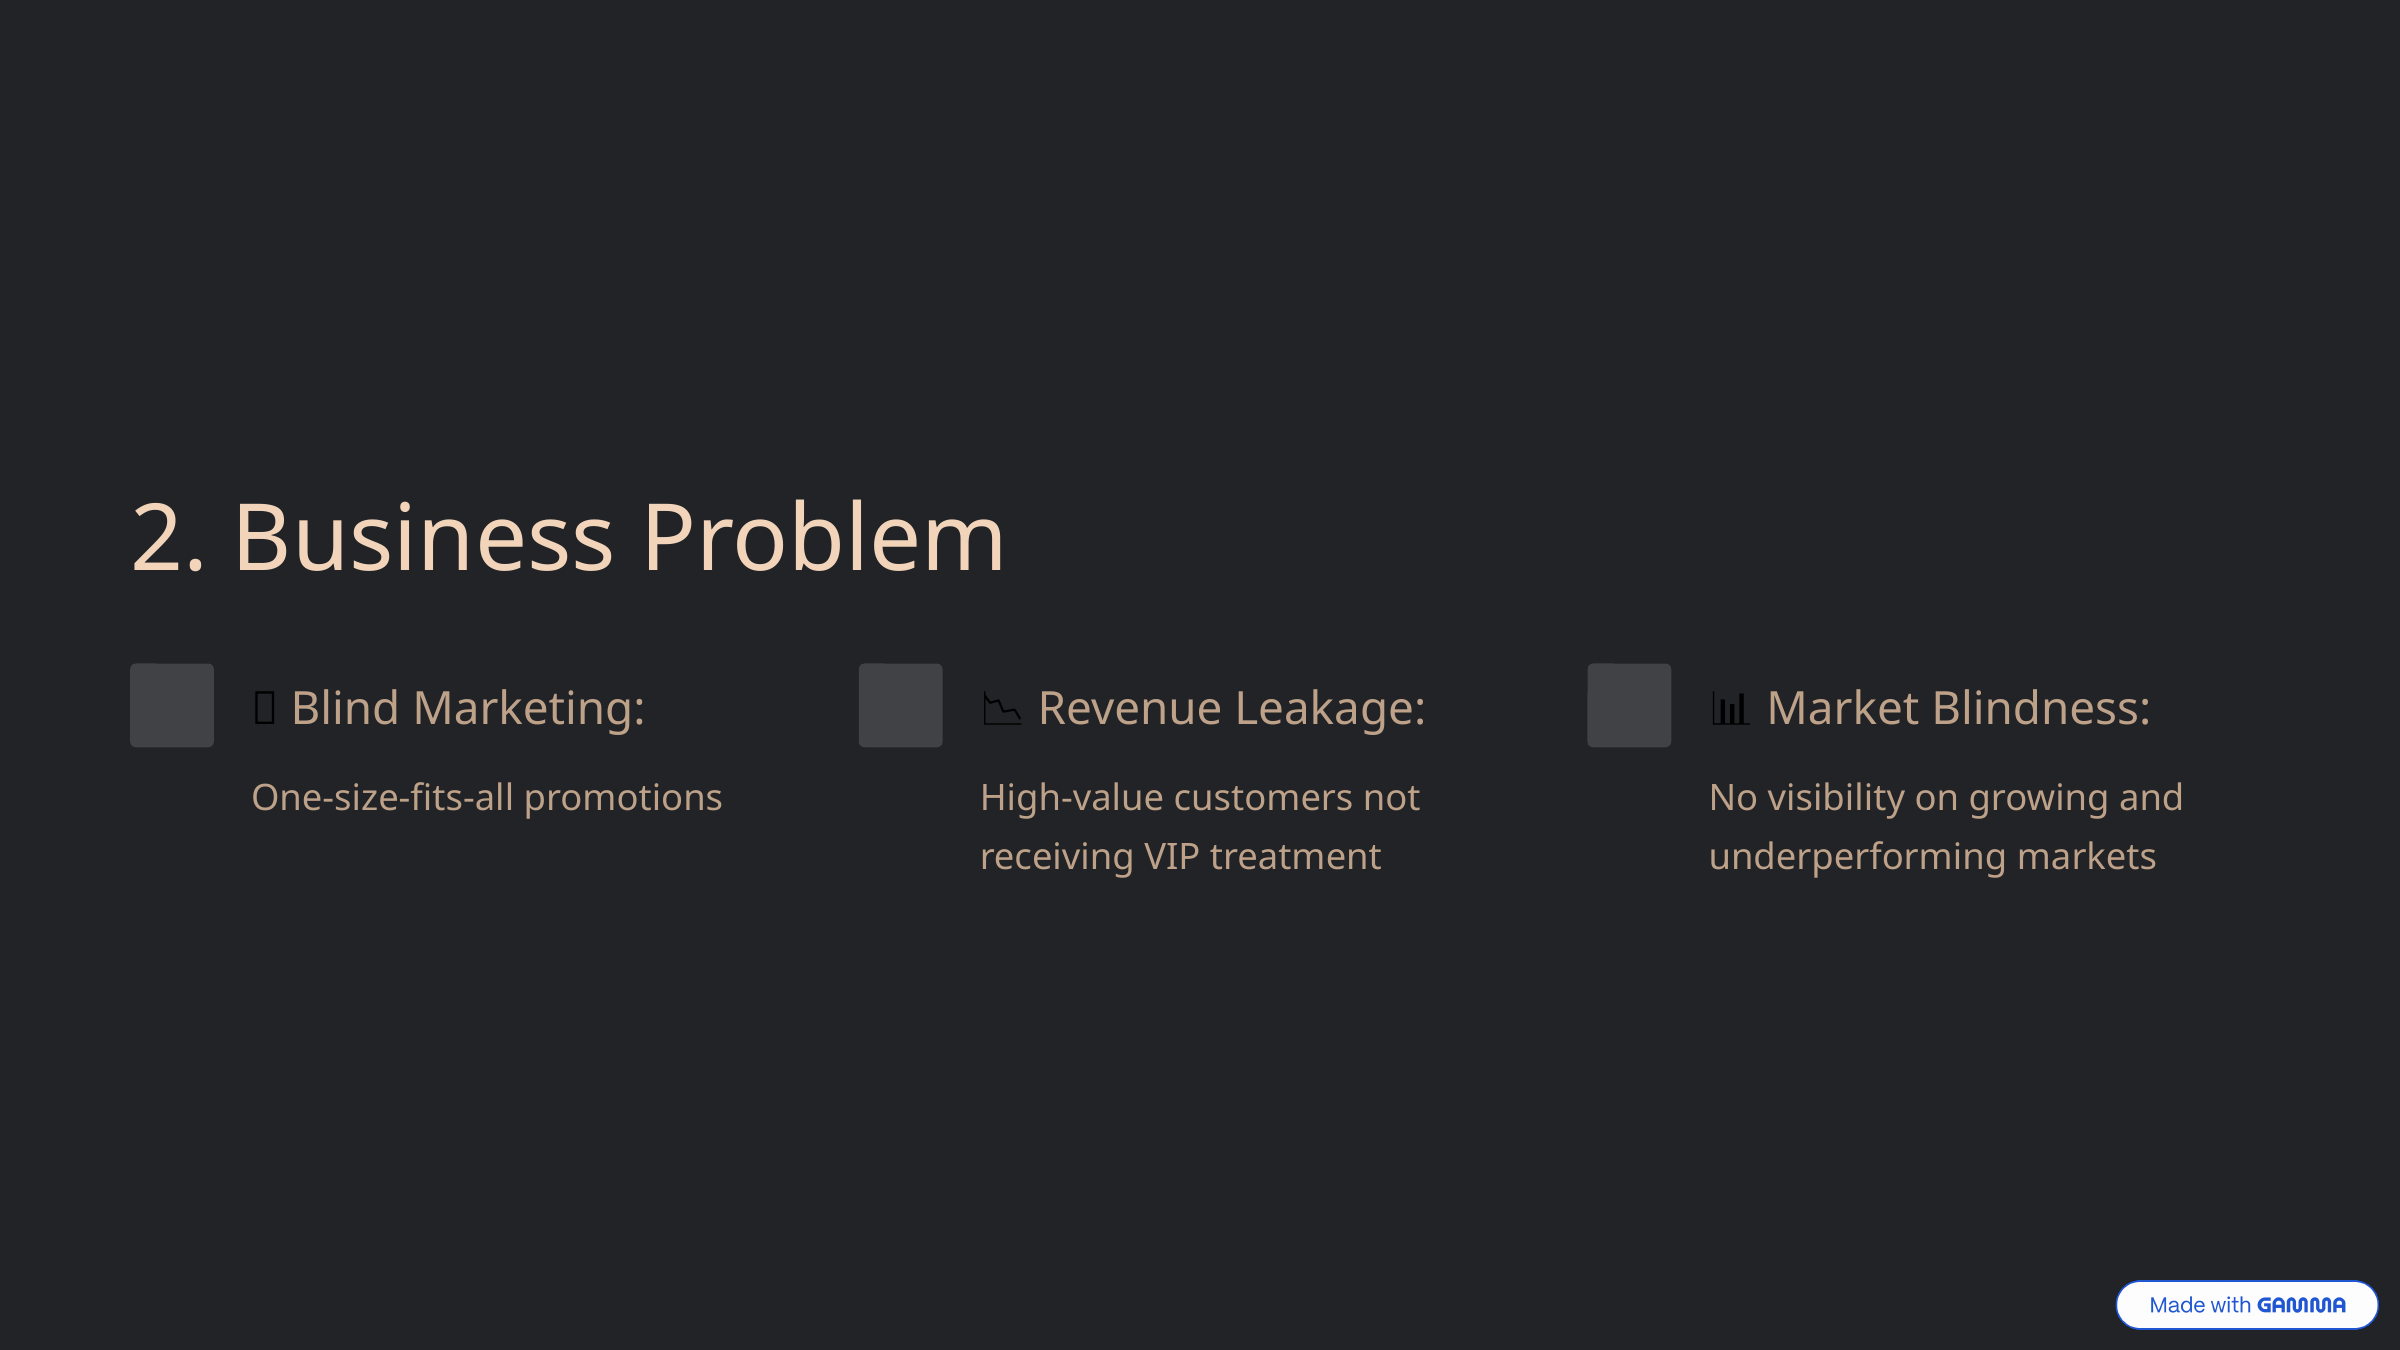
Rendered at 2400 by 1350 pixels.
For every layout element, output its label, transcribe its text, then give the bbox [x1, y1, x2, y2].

text_box [1587, 663, 1672, 748]
text_box One-size-fits-all promotions [251, 757, 813, 818]
text_box 📉 Revenue Leakage: [979, 676, 1452, 736]
text_box [130, 663, 214, 748]
text_box High-value customers not receiving VIP treatment [979, 757, 1541, 877]
text_box [858, 663, 943, 748]
text_box 🎯 Blind Marketing: [251, 676, 717, 736]
picture [2106, 1271, 2389, 1339]
text_box 📊 Market Blindness: [1708, 676, 2182, 736]
text_box No visibility on growing and underperforming markets [1708, 757, 2270, 877]
text_box 2. Business Problem [130, 472, 1061, 590]
